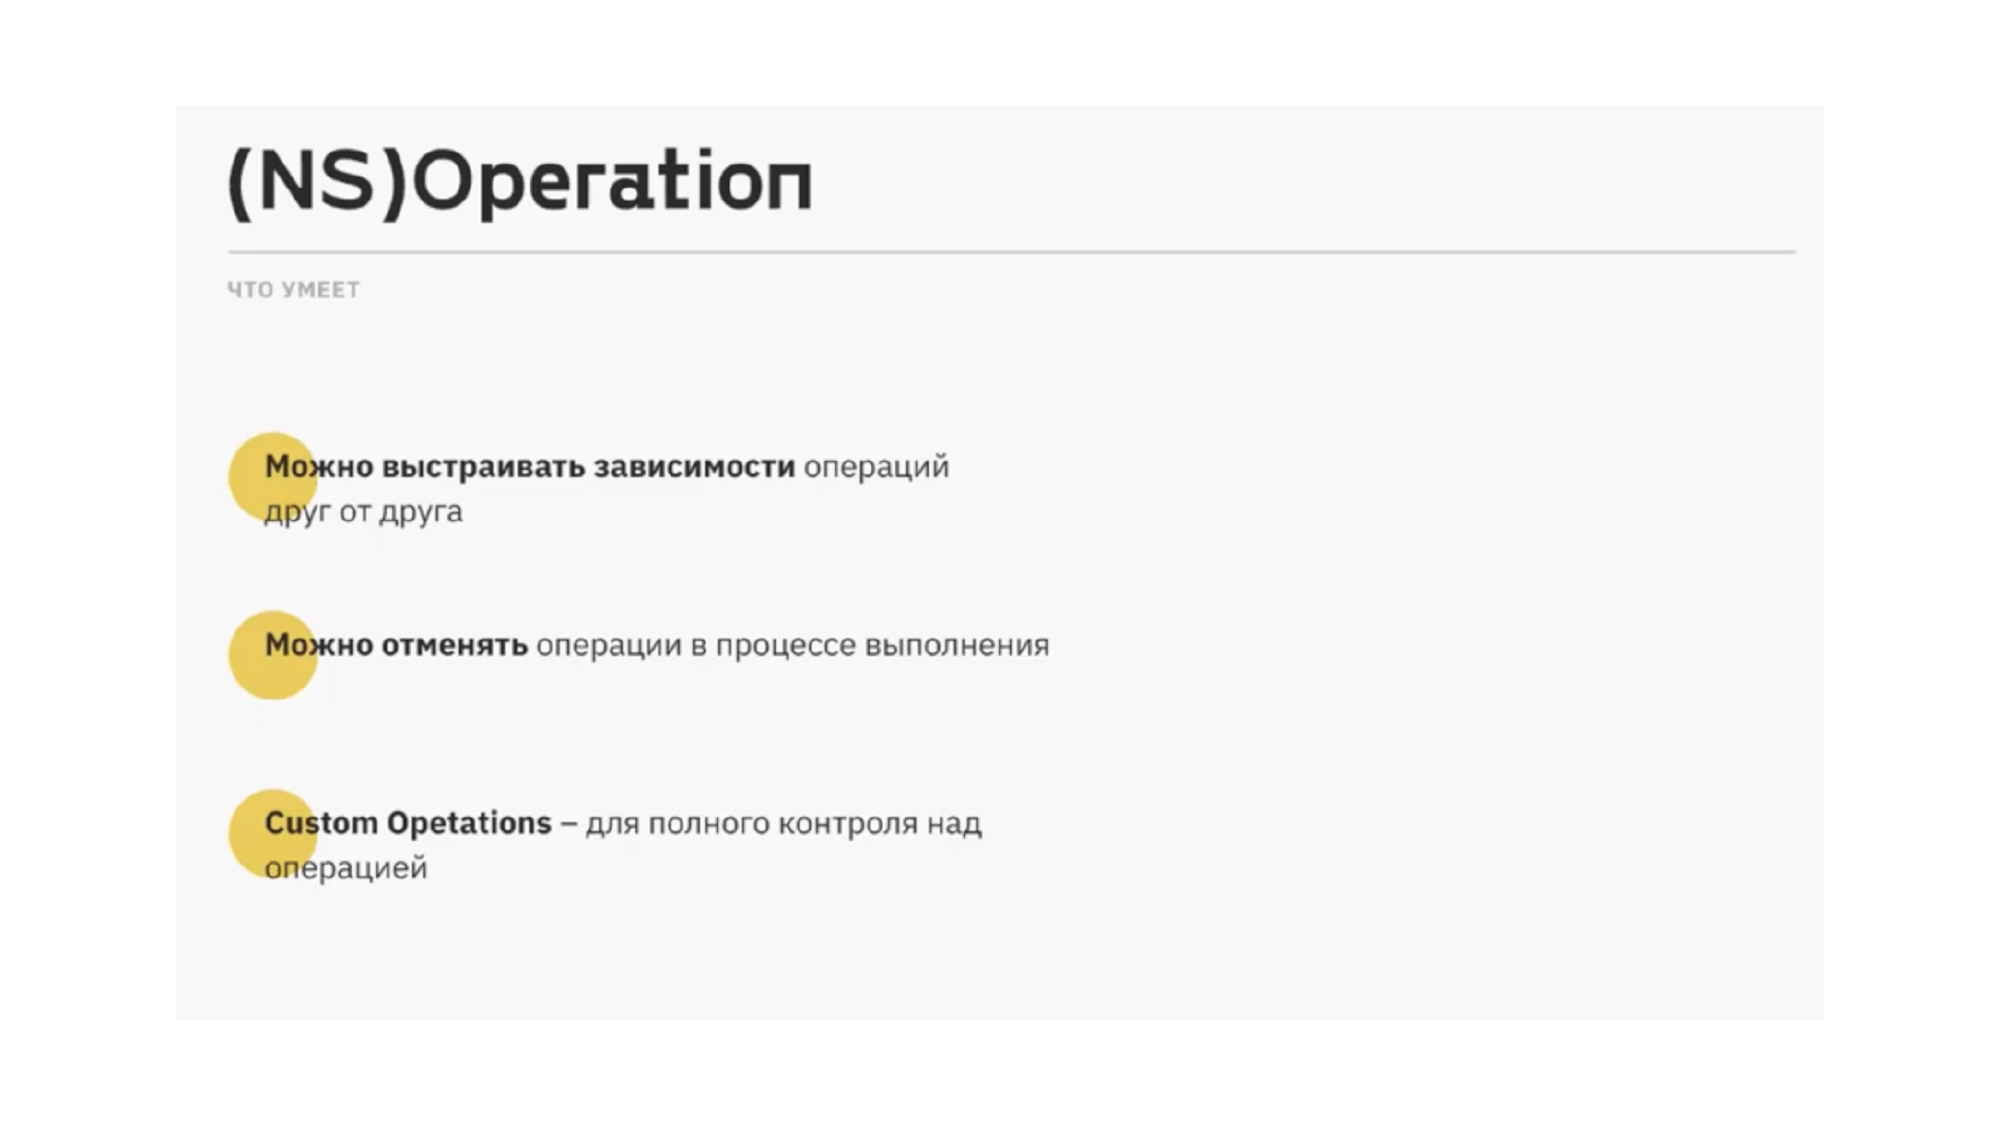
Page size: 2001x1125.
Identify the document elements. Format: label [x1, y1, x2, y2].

list [176, 105, 1824, 1020]
